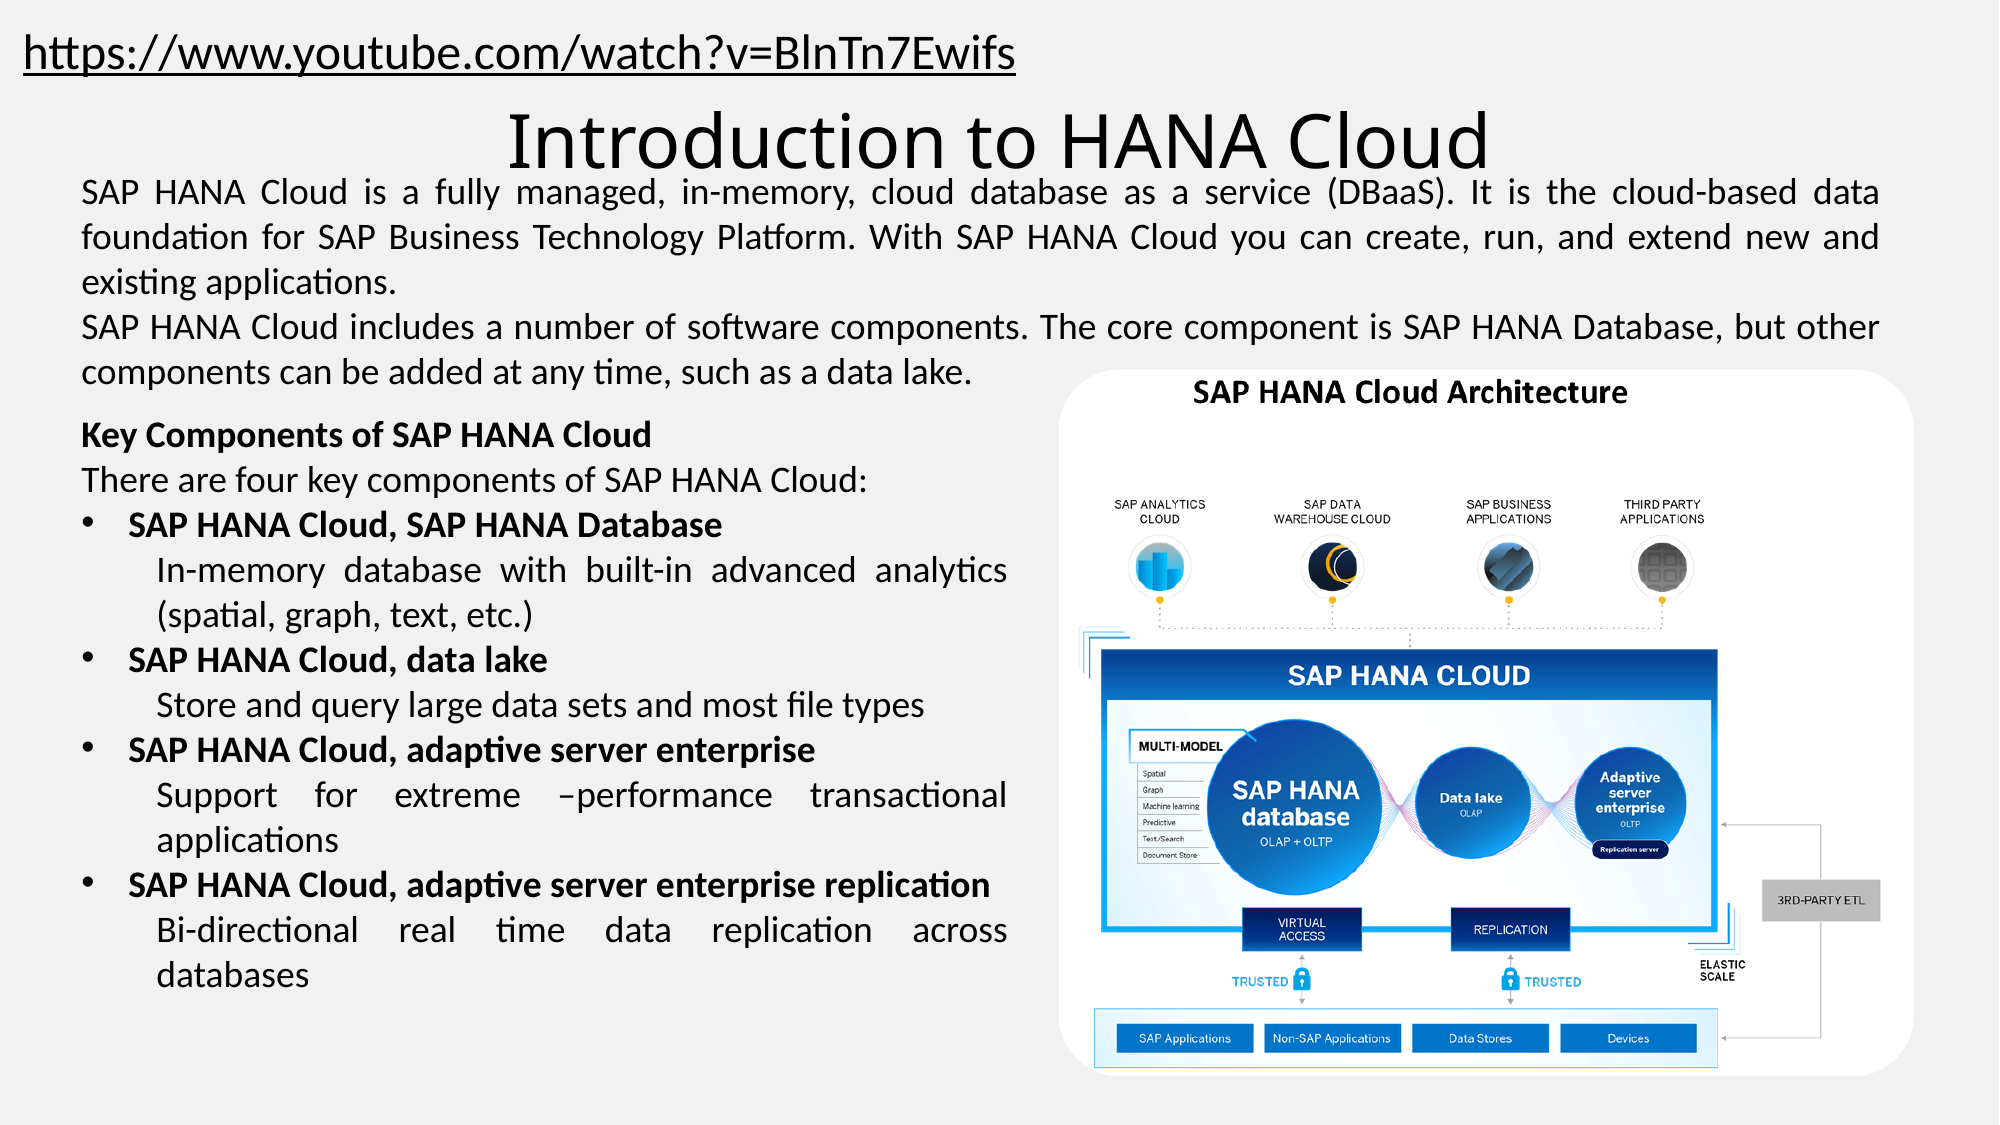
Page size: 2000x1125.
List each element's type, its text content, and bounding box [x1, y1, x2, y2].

text_box Key Components of SAP HANA Cloud There are four key components of SAP HANA Cloud: SAP HANA Cloud, SAP HANA Database In-memory database with built-in advanced analytics (spatial, graph, text, etc.) SAP HANA Cloud, data lake Store and query large data sets and most file types SAP HANA Cloud, adaptive server enterprise Support for extreme –performance transactional applications SAP HANA Cloud, adaptive server enterprise replication Bi-directional real time data replication across databases [66, 402, 1024, 1003]
picture [1058, 369, 1915, 1077]
text_box https://www.youtube.com/watch?v=BlnTn7Ewifs [7, 11, 1225, 147]
text_box SAP HANA Cloud is a fully managed, in-memory, cloud database as a service (DBaaS). It is the cloud-based data foundation for SAP Business Technology Platform. With SAP HANA Cloud you can create, run, and extend new and existing applications. SAP HANA Cloud includes a number of software components. The core component is SAP HANA Database, but other components can be added at any time, such as a data lake. [66, 159, 1898, 400]
title Introduction to HANA Cloud [99, 80, 1900, 197]
